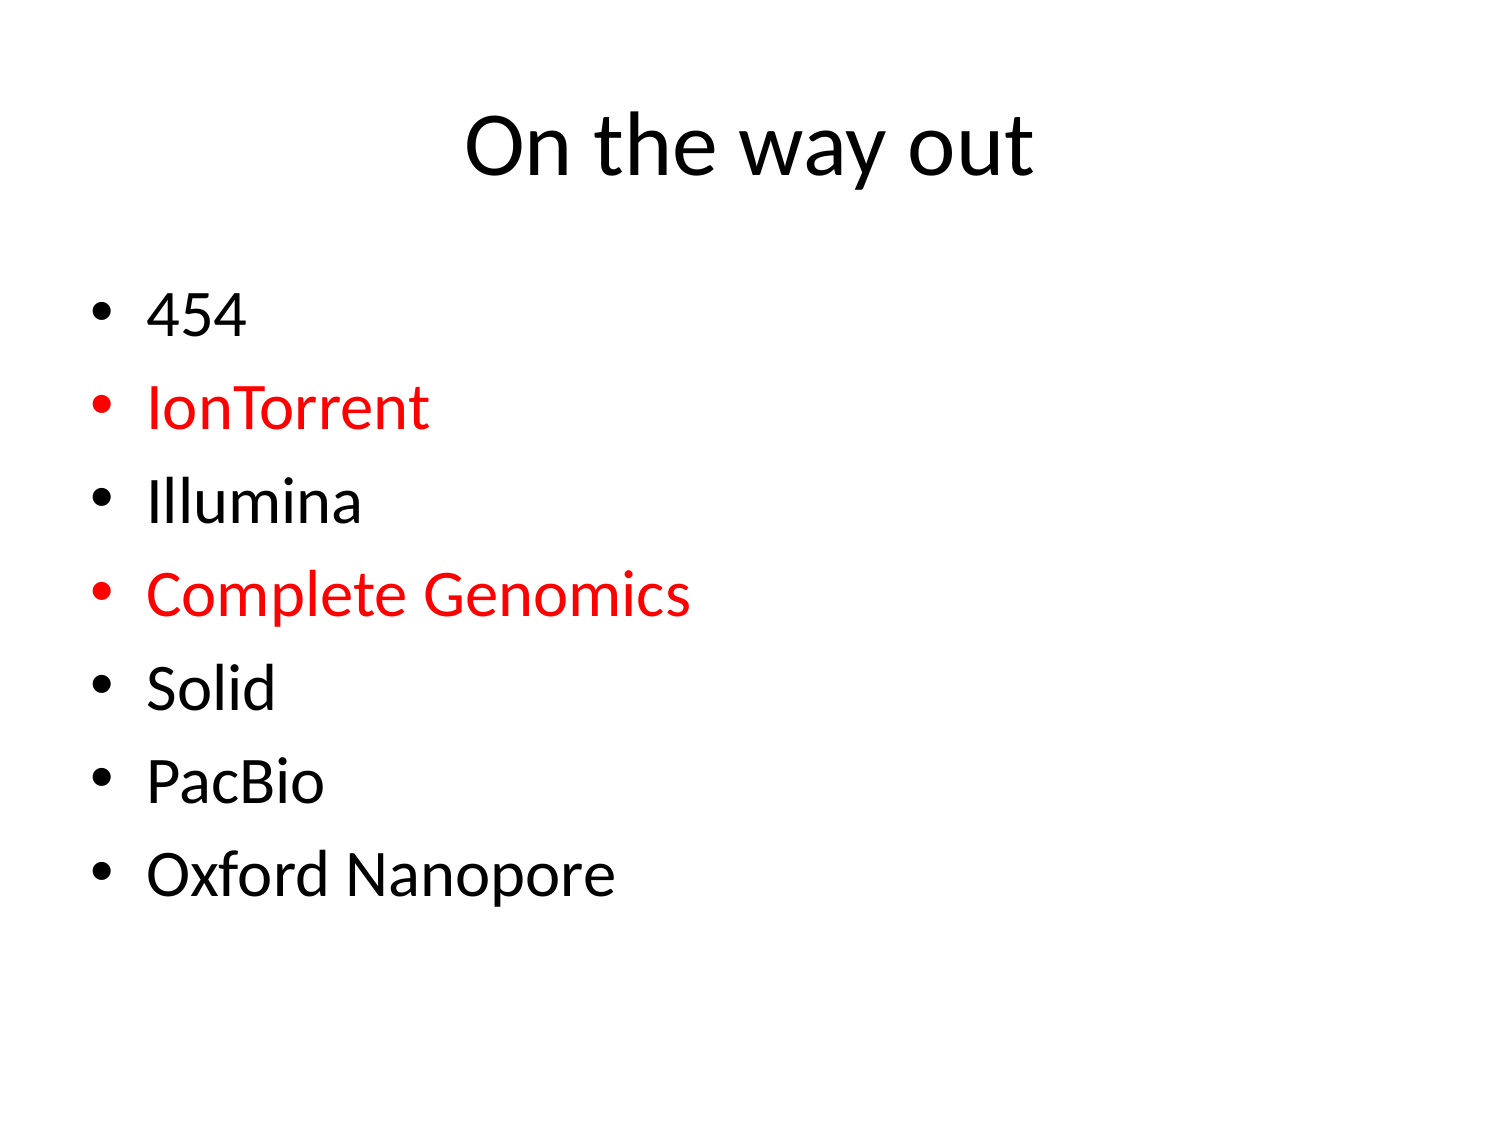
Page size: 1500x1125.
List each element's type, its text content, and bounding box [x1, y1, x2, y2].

title On the way out [75, 45, 1425, 233]
list 454 IonTorrent Illumina Complete Genomics Solid PacBio Oxford Nanopore [75, 262, 1425, 1005]
